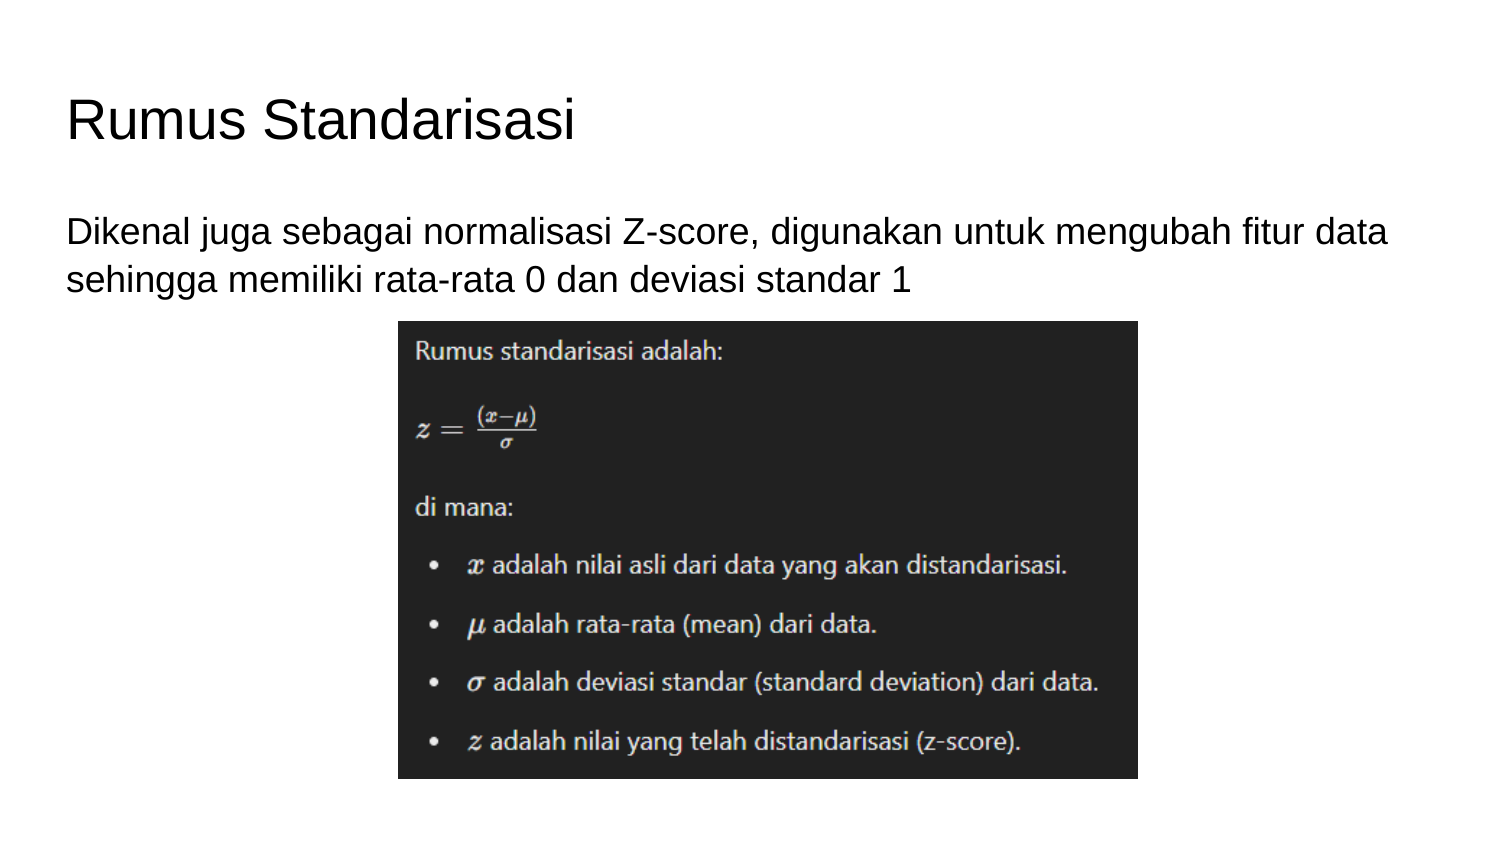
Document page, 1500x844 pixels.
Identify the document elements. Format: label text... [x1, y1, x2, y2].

list Dikenal juga sebagai normalisasi Z-score, digunakan untuk mengubah fitur data sehingga memiliki rata-rata 0 dan deviasi standar 1 [51, 189, 1449, 337]
picture [398, 320, 1138, 779]
title Rumus Standarisasi [51, 72, 1449, 167]
